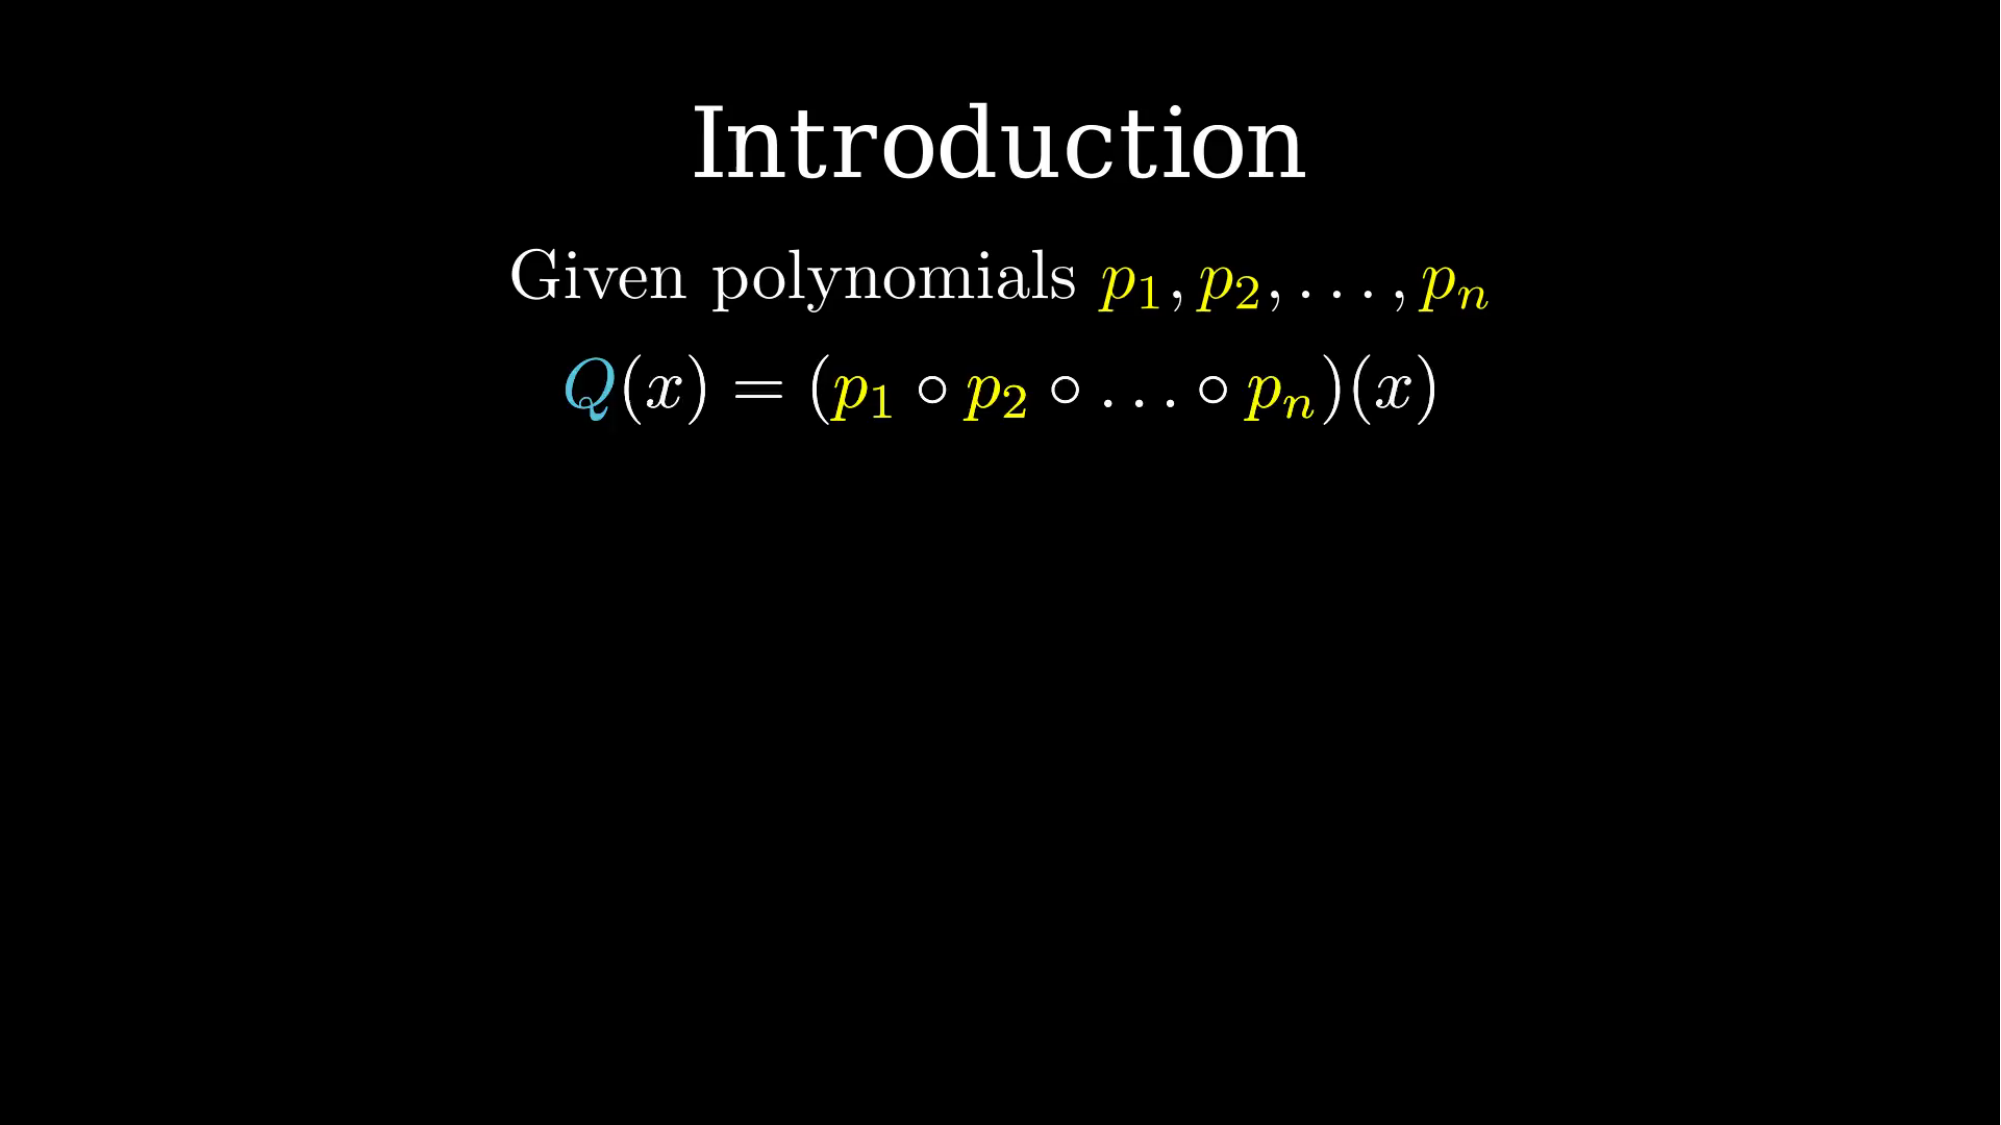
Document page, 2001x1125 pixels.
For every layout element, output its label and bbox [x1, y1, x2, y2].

text_box [0, 0, 2000, 1125]
